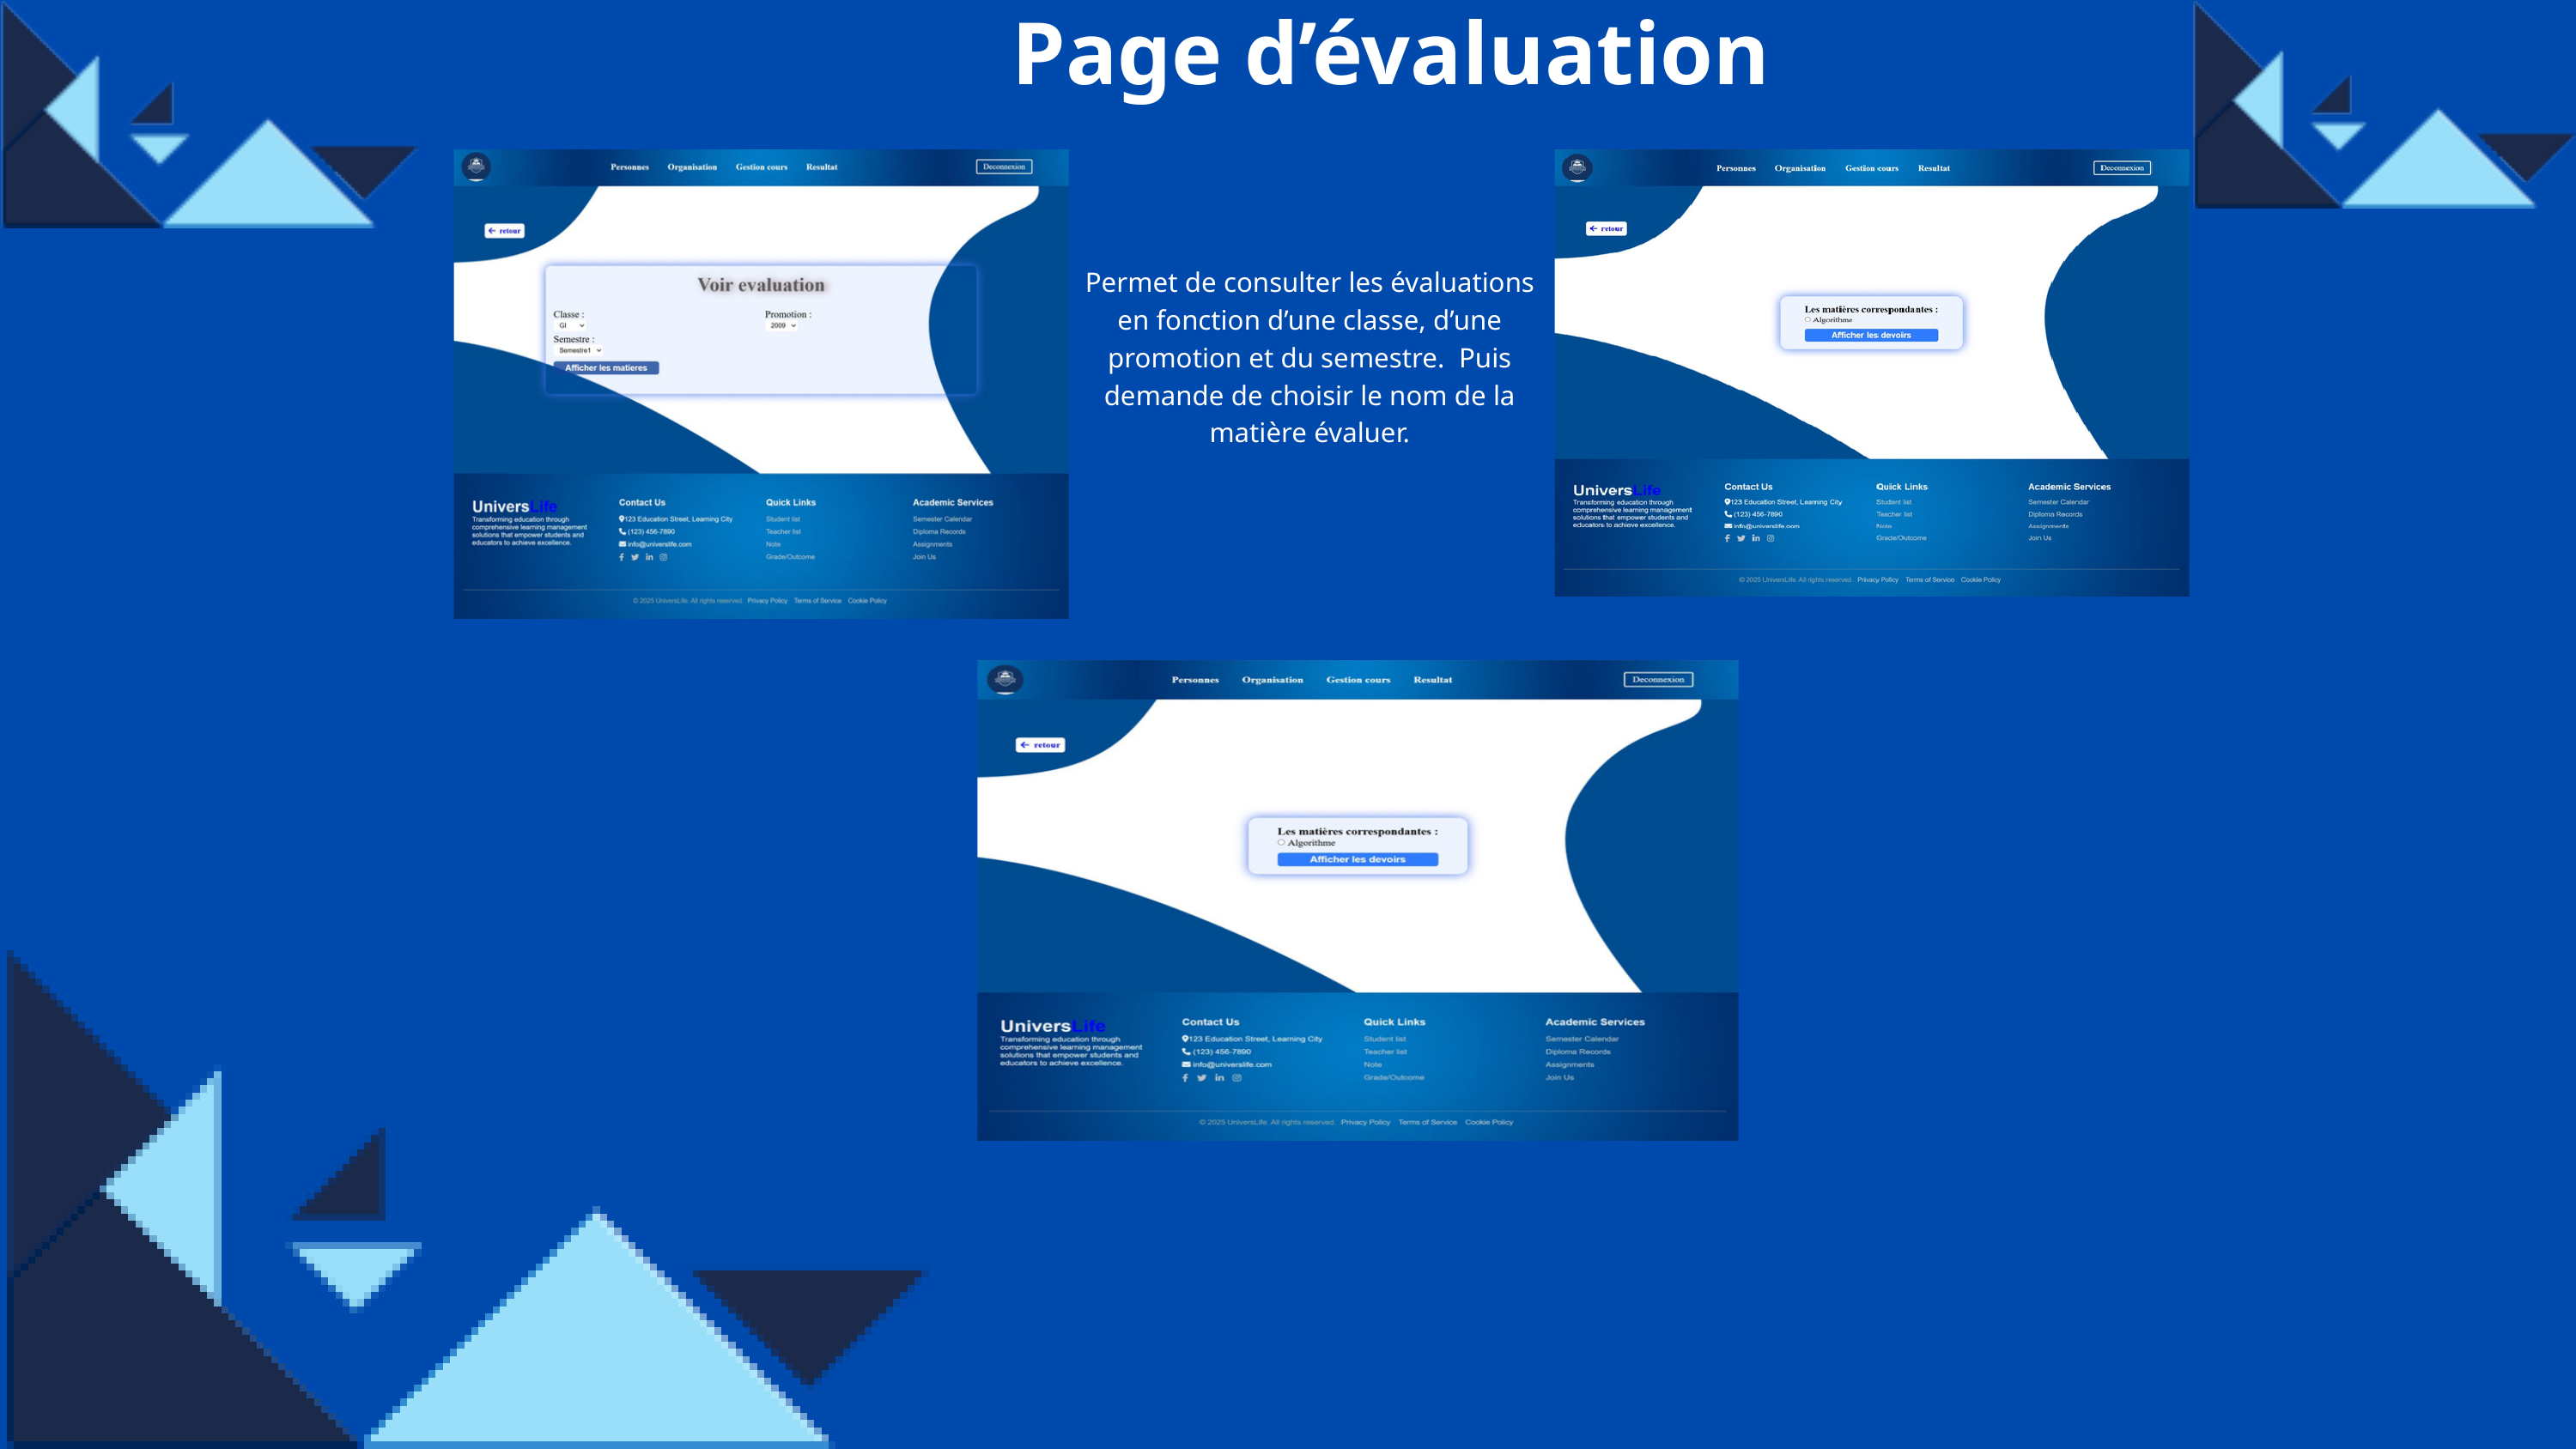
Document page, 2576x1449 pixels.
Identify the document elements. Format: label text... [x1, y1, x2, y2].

text_box [0, 0, 419, 228]
text_box [2192, 0, 2576, 209]
text_box Page d’évaluation [939, 26, 1844, 102]
text_box Permet de consulter les évaluations en fonction d’une classe, d’une promotion et du semestre. Puis demande de choisir le nom de la matière évaluer. [1073, 260, 1546, 449]
text_box [977, 660, 1739, 1141]
text_box [1554, 149, 2190, 597]
text_box [453, 149, 1069, 619]
text_box [0, 943, 929, 1449]
